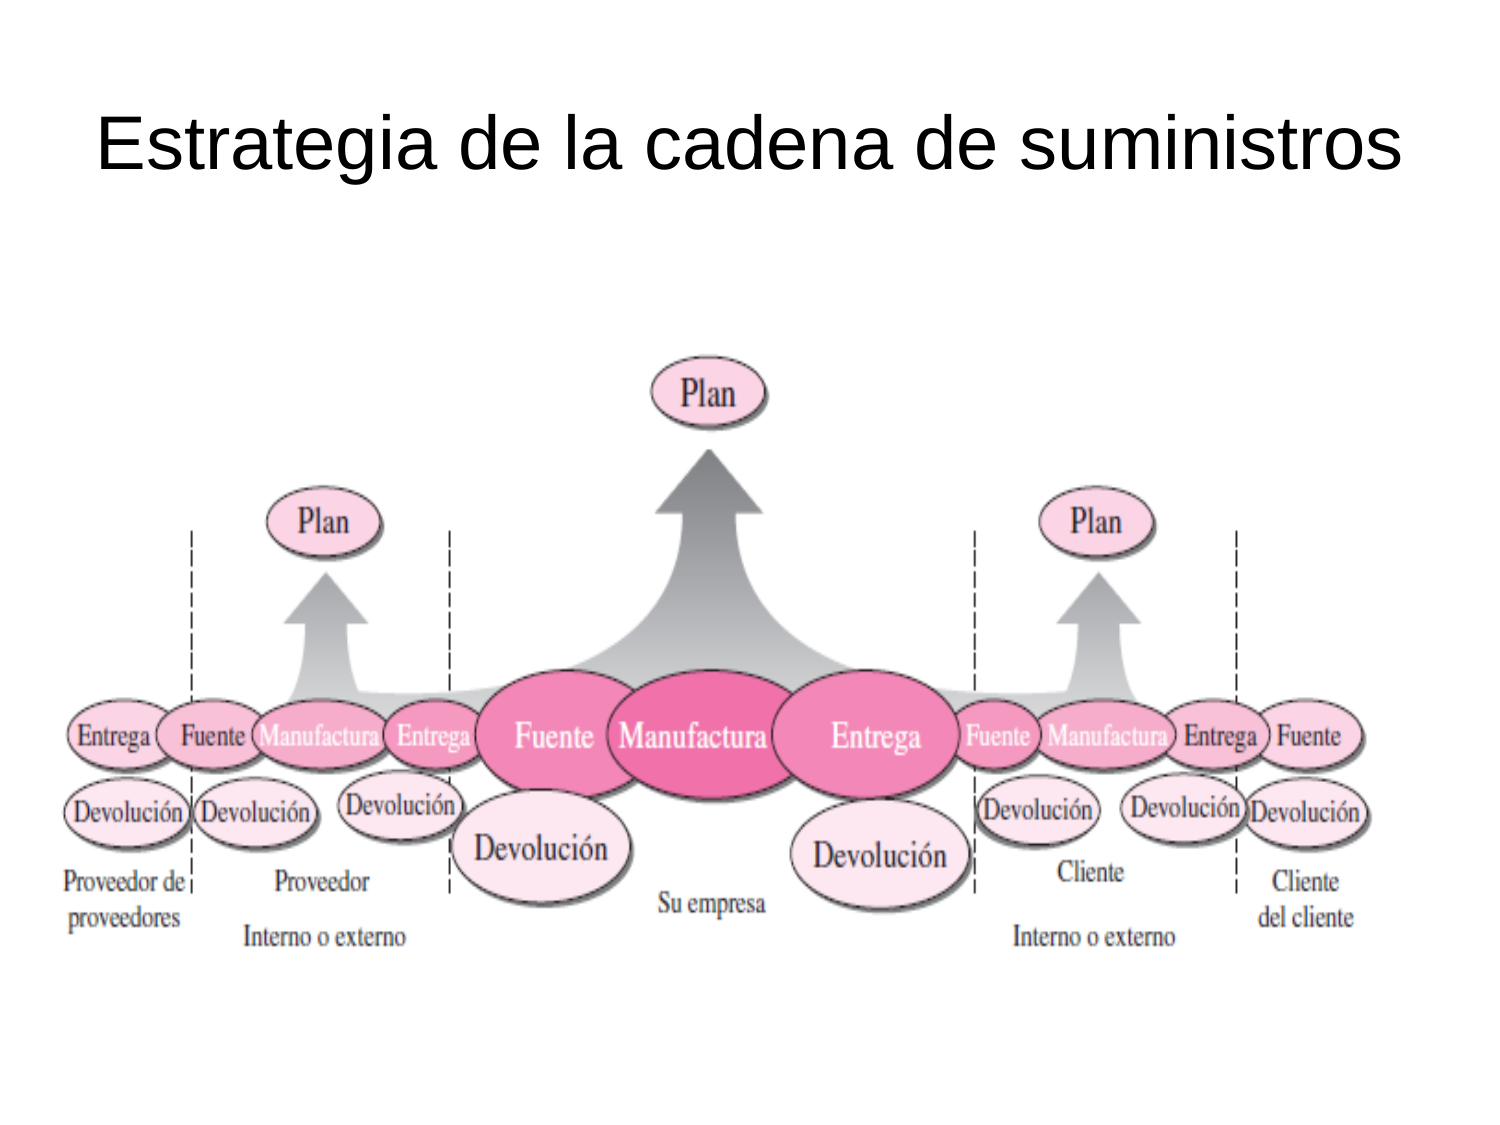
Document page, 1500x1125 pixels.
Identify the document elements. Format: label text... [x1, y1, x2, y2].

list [17, 314, 1417, 988]
title Estrategia de la cadena de suministros [75, 45, 1425, 233]
